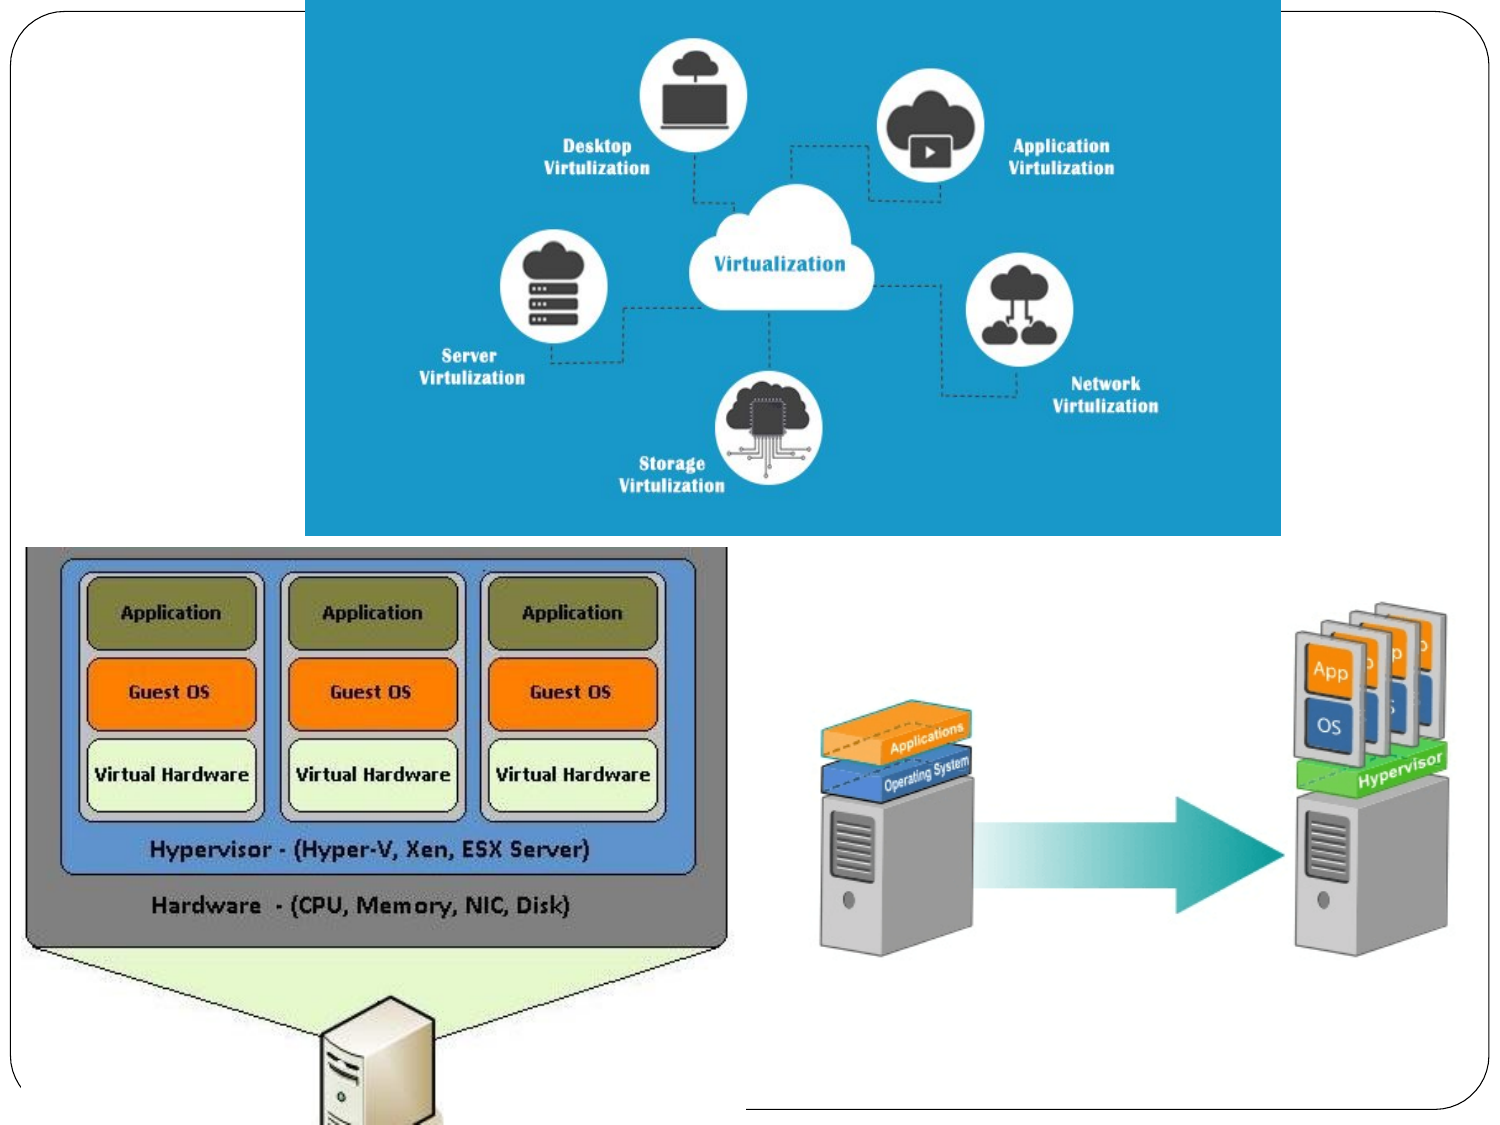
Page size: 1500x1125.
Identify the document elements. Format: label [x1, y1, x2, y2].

picture [20, 547, 746, 1125]
picture [305, 0, 1281, 537]
picture [784, 586, 1458, 965]
